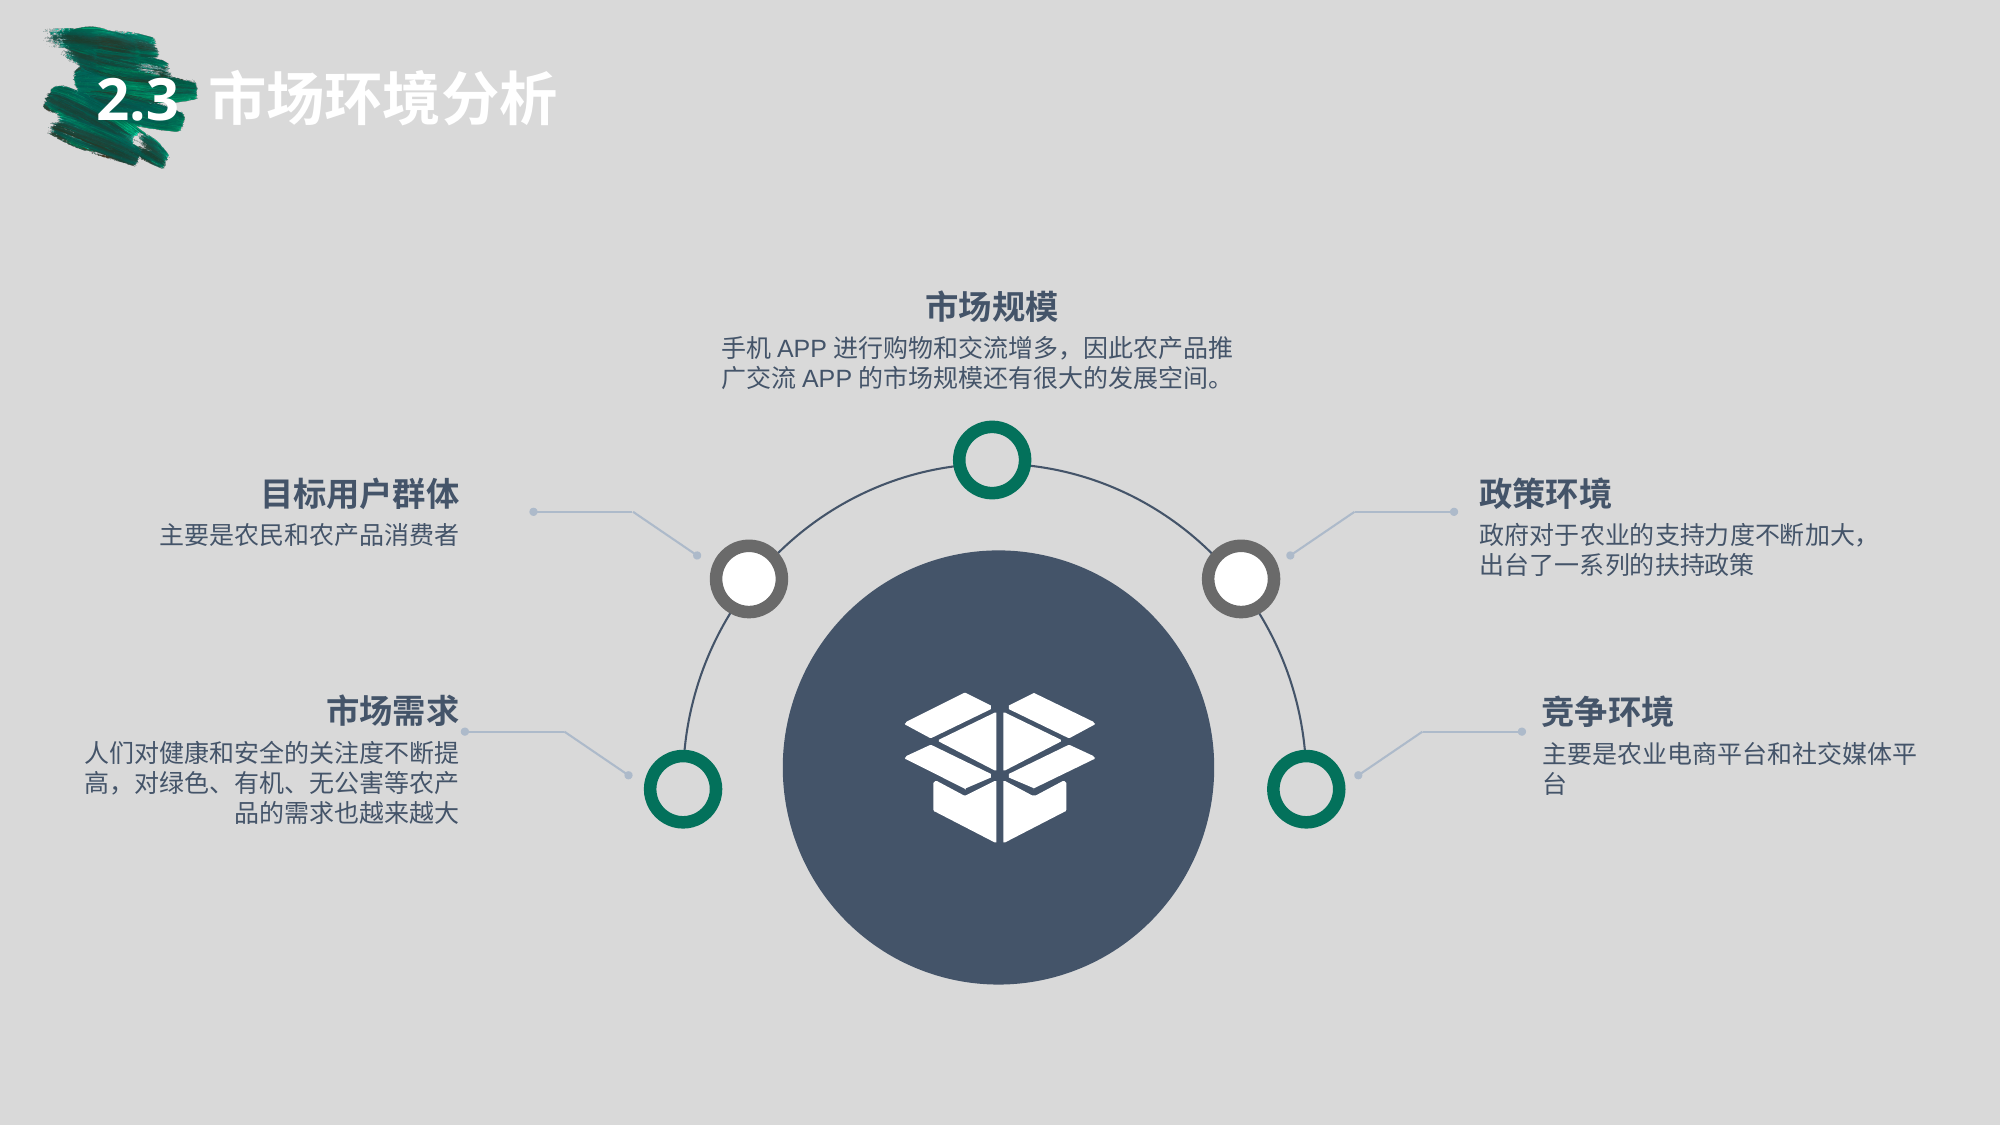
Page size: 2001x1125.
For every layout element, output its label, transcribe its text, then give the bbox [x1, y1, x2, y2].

text_box 2.3 市场环境分析 [199, 54, 793, 140]
text_box 手机APP进行购物和交流增多，因此农产品推广交流APP的市场规模还有很大的发展空间。 [716, 332, 1239, 393]
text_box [75, 690, 629, 829]
picture [42, 26, 199, 169]
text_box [75, 472, 698, 556]
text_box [1358, 691, 1926, 799]
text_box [1290, 472, 1863, 581]
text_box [650, 426, 1340, 985]
text_box 市场规模 [800, 286, 1184, 327]
